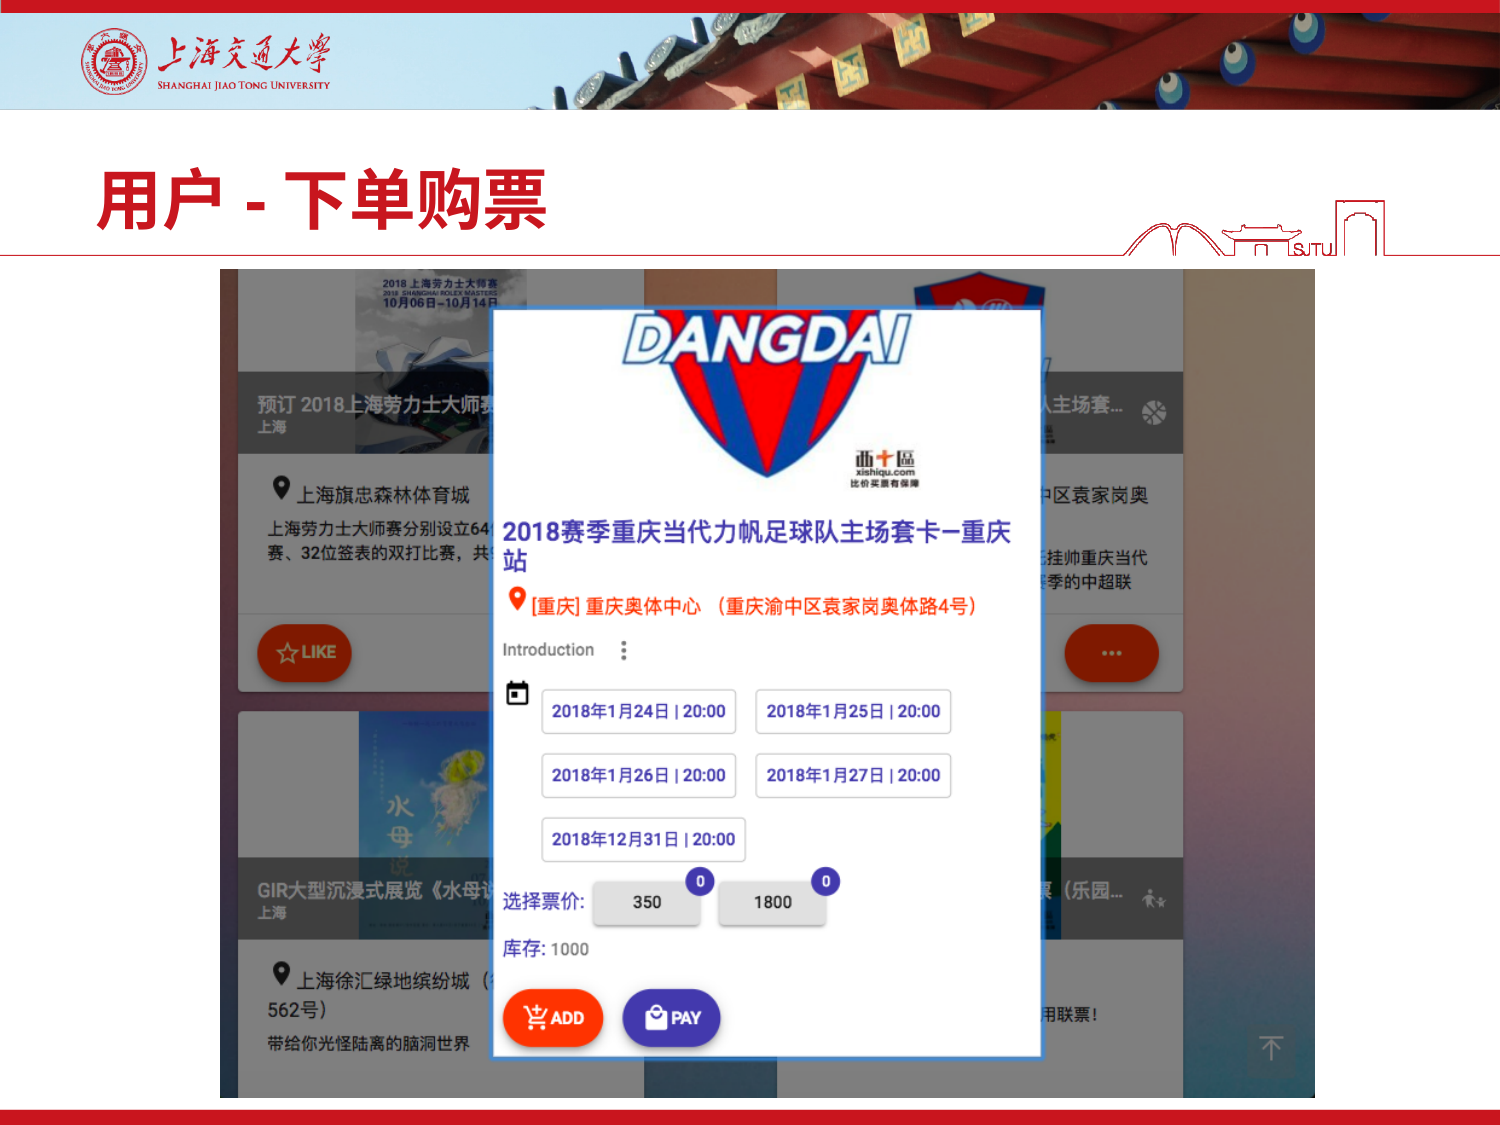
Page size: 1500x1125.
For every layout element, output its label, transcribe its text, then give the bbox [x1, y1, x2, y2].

title 用户-下单购票 [81, 160, 1455, 255]
picture [0, 200, 1500, 256]
picture [0, 0, 1500, 110]
picture [220, 269, 1315, 1098]
